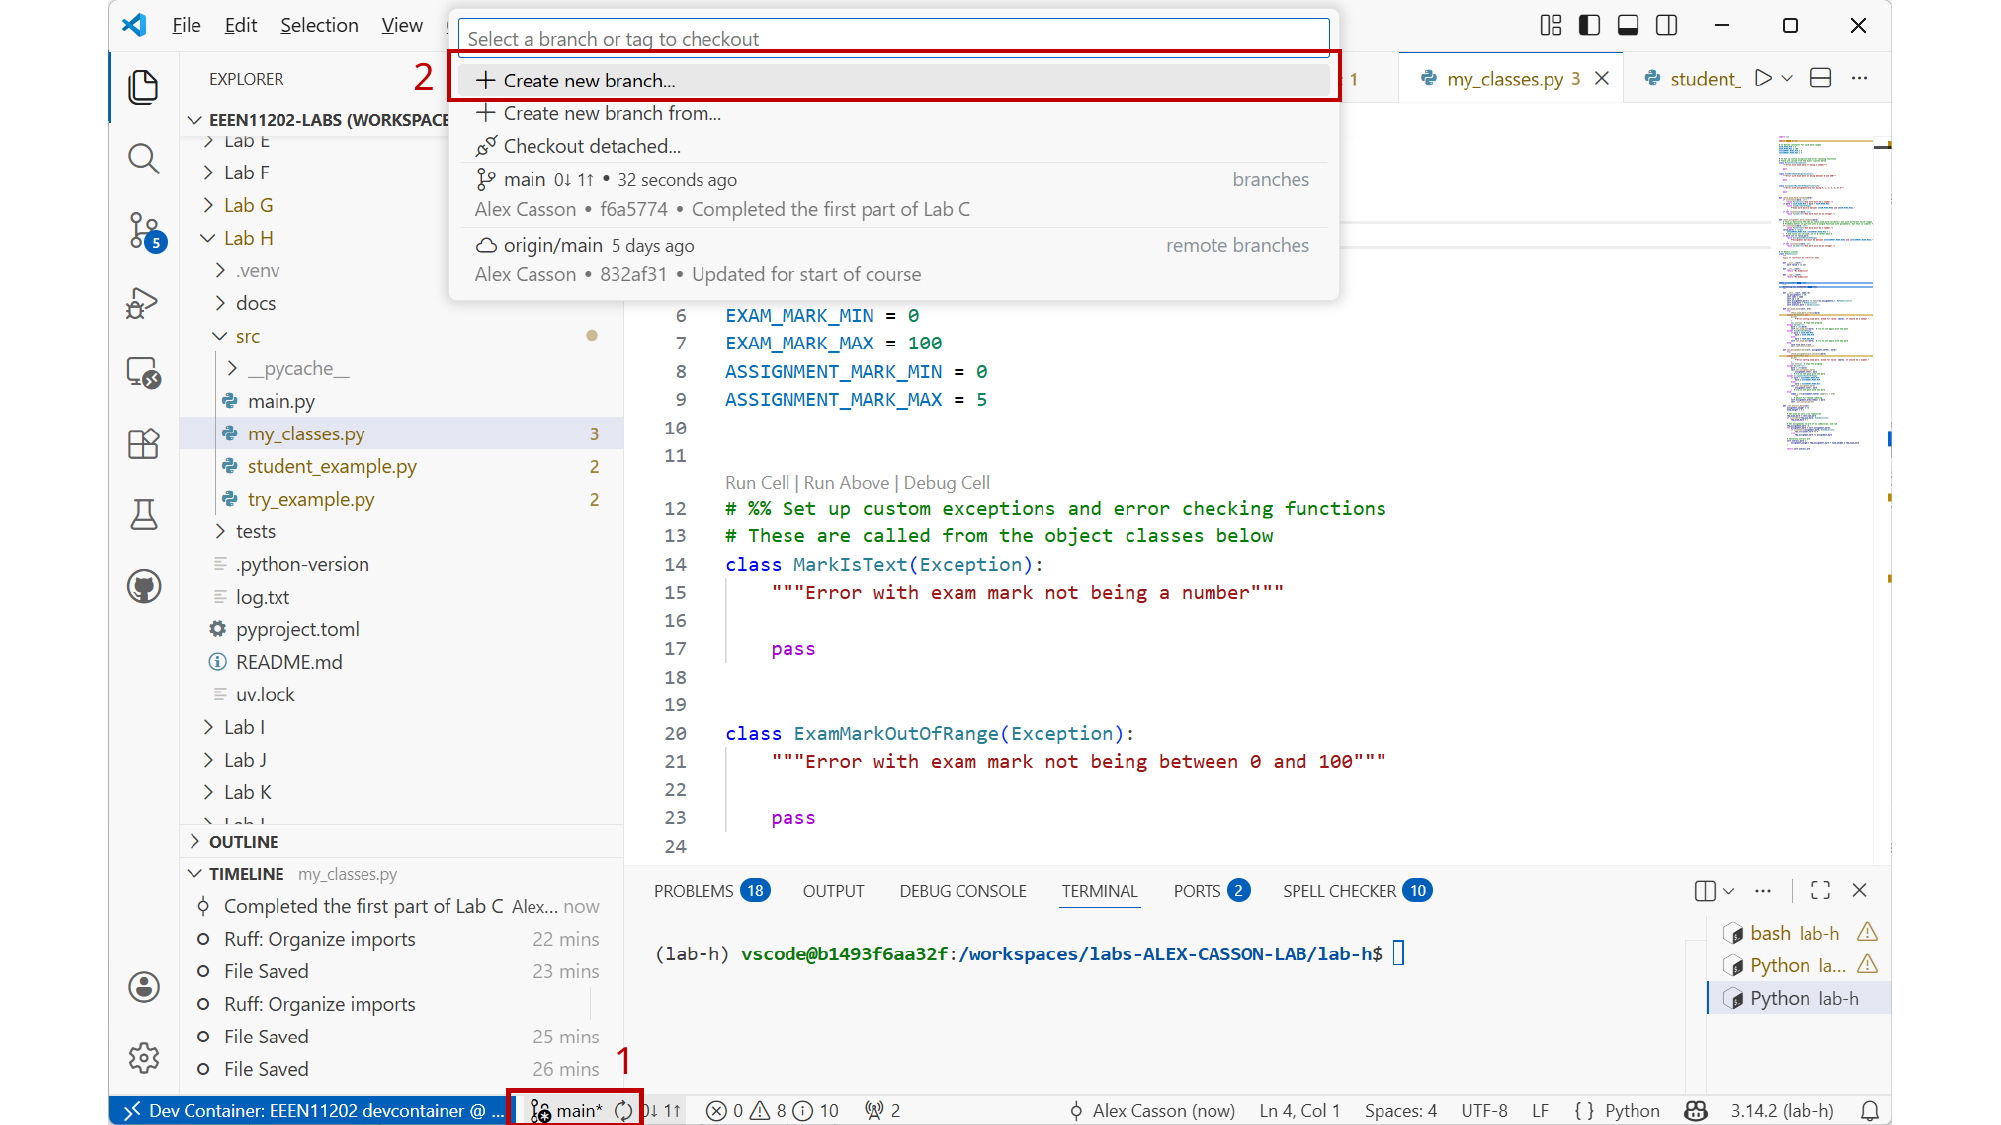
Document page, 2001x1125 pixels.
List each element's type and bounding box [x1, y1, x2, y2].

picture [108, 0, 1892, 1125]
